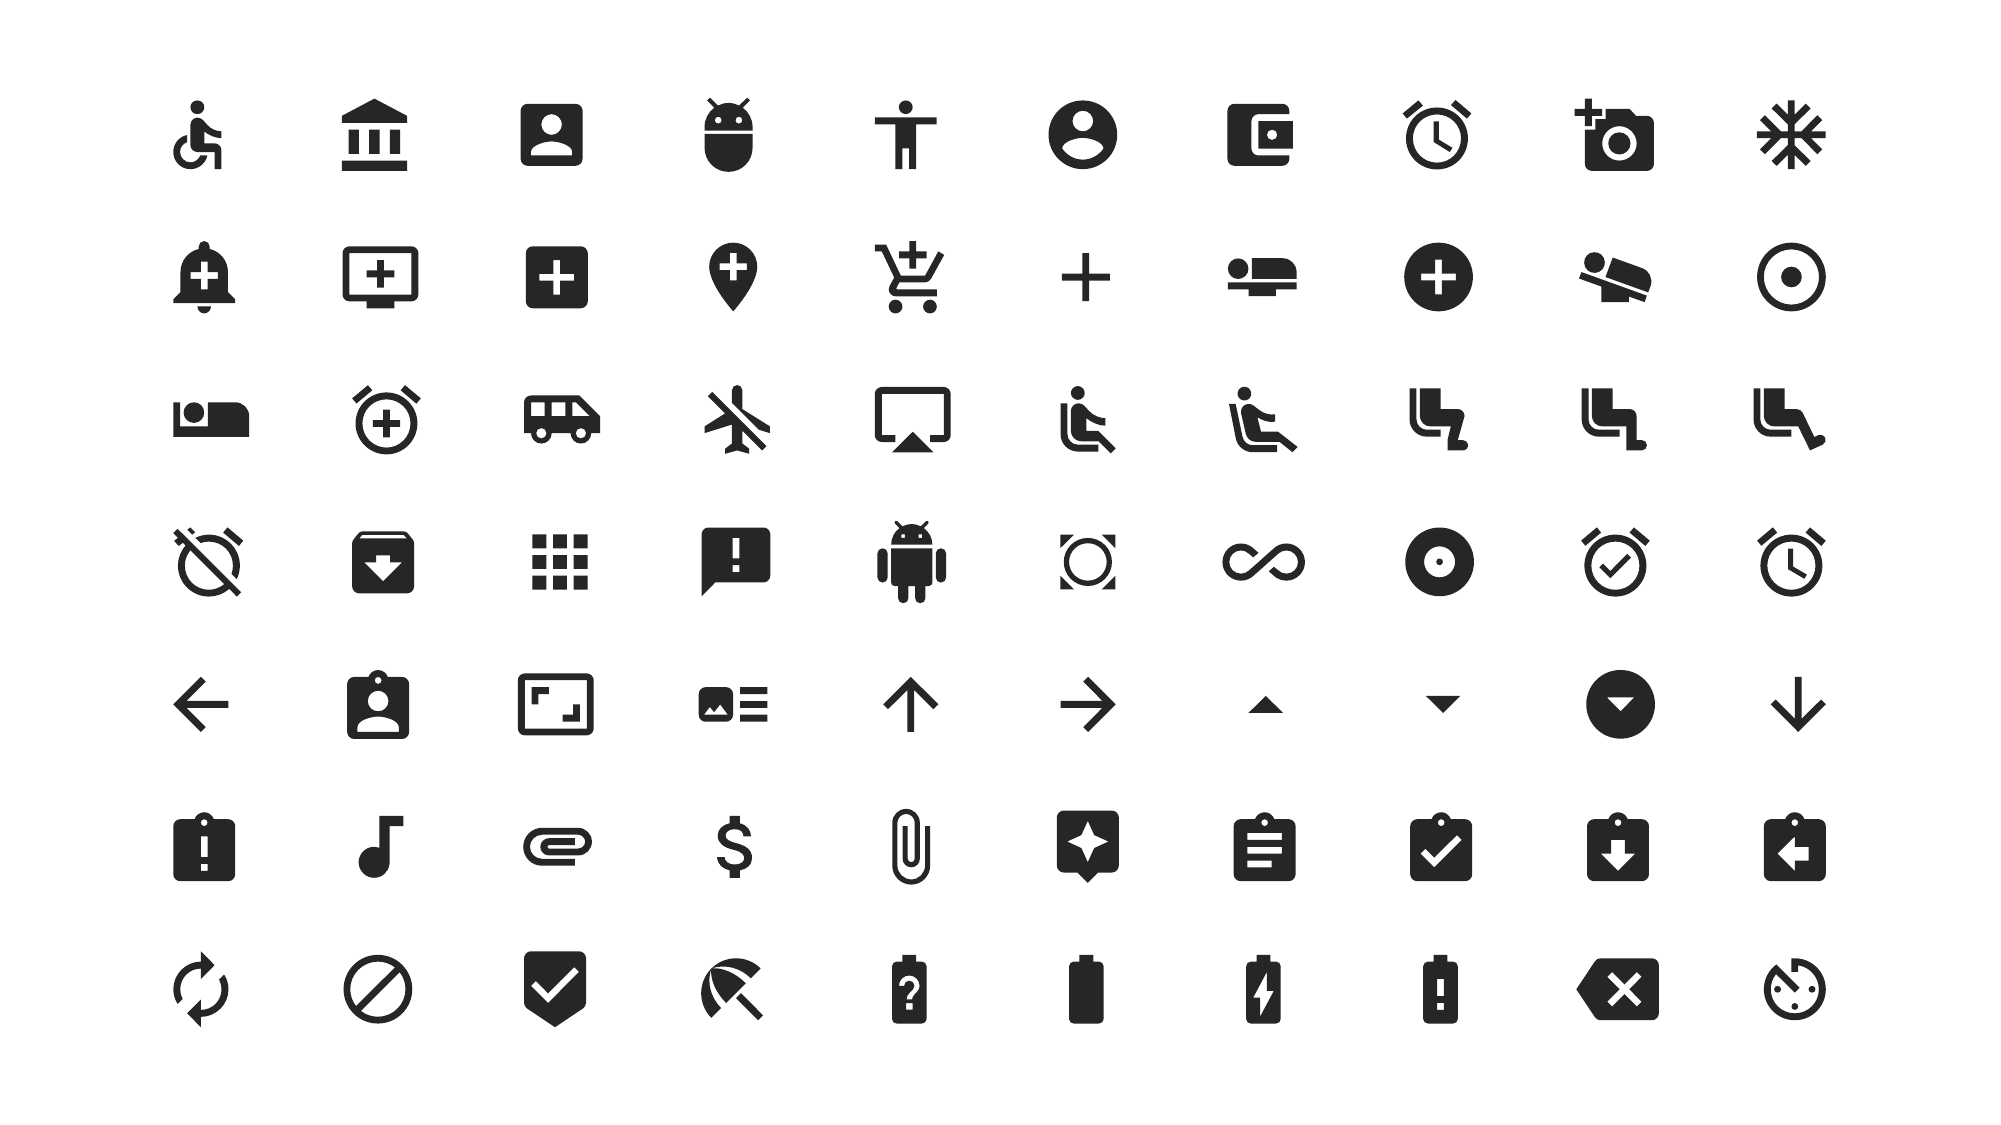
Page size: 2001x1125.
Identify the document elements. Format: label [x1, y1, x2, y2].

text_box [1763, 388, 1826, 451]
text_box [898, 100, 913, 115]
text_box [1581, 527, 1602, 546]
text_box [1753, 388, 1792, 437]
text_box [1060, 676, 1116, 732]
text_box [553, 534, 567, 549]
text_box [1757, 242, 1826, 312]
text_box [1584, 108, 1654, 171]
text_box [1805, 527, 1826, 546]
text_box [1584, 534, 1647, 597]
text_box [400, 385, 421, 404]
text_box [1070, 403, 1116, 454]
text_box [197, 306, 212, 314]
text_box [704, 391, 767, 454]
text_box [1404, 242, 1473, 312]
text_box [524, 395, 601, 444]
text_box [517, 673, 594, 736]
text_box [1756, 100, 1826, 170]
text_box [1584, 252, 1605, 273]
text_box [573, 575, 588, 590]
text_box [891, 521, 933, 545]
text_box [1423, 954, 1458, 1024]
text_box [1629, 527, 1650, 546]
text_box [1409, 388, 1441, 437]
text_box [173, 812, 236, 882]
text_box [1410, 812, 1473, 882]
text_box [532, 534, 547, 549]
text_box [1586, 669, 1655, 739]
text_box [389, 129, 401, 154]
text_box [1048, 100, 1118, 170]
text_box [709, 242, 758, 312]
text_box [223, 527, 244, 546]
text_box [348, 129, 359, 154]
text_box [190, 100, 205, 115]
text_box [1228, 403, 1278, 453]
text_box [1246, 954, 1281, 1024]
text_box [342, 246, 419, 309]
text_box [1763, 812, 1826, 882]
text_box [553, 575, 567, 590]
text_box [701, 527, 771, 597]
text_box [1579, 272, 1647, 303]
text_box [1258, 121, 1293, 149]
text_box [1227, 282, 1297, 297]
text_box [341, 160, 408, 171]
text_box [877, 548, 888, 583]
text_box [532, 575, 547, 590]
text_box [883, 676, 939, 732]
text_box [1070, 386, 1085, 400]
text_box [701, 958, 761, 1018]
text_box [892, 808, 931, 885]
text_box [740, 714, 768, 722]
text_box [1060, 403, 1099, 452]
text_box [731, 385, 770, 434]
text_box [1763, 958, 1826, 1021]
text_box [892, 431, 934, 453]
text_box [1757, 527, 1778, 546]
text_box [1227, 103, 1290, 166]
text_box [173, 241, 236, 304]
text_box [369, 129, 380, 154]
text_box [891, 548, 933, 604]
text_box [1248, 695, 1284, 713]
text_box [1251, 258, 1297, 279]
text_box [187, 974, 229, 1028]
text_box [874, 386, 951, 443]
text_box [1056, 810, 1119, 883]
text_box [698, 687, 734, 722]
text_box [1101, 534, 1116, 549]
text_box [899, 241, 927, 269]
text_box [1770, 676, 1826, 732]
text_box [1402, 100, 1423, 119]
text_box [1061, 253, 1110, 302]
text_box [520, 103, 583, 166]
text_box [1587, 812, 1649, 882]
text_box [1581, 388, 1620, 437]
text_box [173, 528, 242, 597]
text_box [1101, 575, 1116, 590]
text_box [190, 117, 222, 170]
text_box [352, 385, 373, 404]
text_box [173, 951, 215, 1004]
text_box [704, 133, 753, 172]
text_box [736, 993, 764, 1021]
text_box [704, 97, 753, 131]
text_box [523, 827, 592, 866]
text_box [173, 135, 208, 170]
text_box [888, 299, 903, 314]
text_box [1060, 534, 1075, 549]
text_box [1069, 954, 1104, 1024]
text_box [573, 555, 588, 569]
text_box [525, 246, 588, 309]
text_box [187, 527, 196, 535]
text_box [1425, 695, 1461, 713]
text_box [573, 534, 588, 549]
text_box [358, 815, 404, 878]
text_box [553, 555, 567, 569]
text_box [1450, 99, 1472, 119]
text_box [1605, 257, 1652, 293]
text_box [874, 117, 937, 170]
text_box [1222, 543, 1305, 581]
text_box [1760, 534, 1823, 597]
text_box [352, 531, 415, 594]
text_box [532, 555, 547, 569]
text_box [740, 687, 768, 695]
text_box [1241, 404, 1298, 453]
text_box [343, 954, 413, 1024]
text_box [1227, 258, 1249, 279]
text_box [173, 402, 250, 437]
text_box [717, 815, 753, 878]
text_box [740, 701, 768, 708]
text_box [892, 954, 927, 1024]
text_box [173, 676, 229, 732]
text_box [1576, 958, 1659, 1021]
text_box [935, 548, 947, 583]
text_box [1405, 107, 1468, 170]
text_box [1237, 386, 1252, 401]
text_box [1063, 537, 1112, 586]
text_box [1419, 388, 1468, 451]
text_box [874, 244, 945, 297]
text_box [355, 392, 418, 455]
text_box [923, 299, 937, 314]
text_box [1574, 98, 1603, 127]
text_box [1060, 575, 1075, 590]
text_box [524, 951, 587, 1028]
text_box [1591, 388, 1647, 451]
text_box [1405, 527, 1474, 597]
text_box [347, 670, 410, 739]
text_box [1233, 812, 1296, 882]
text_box [341, 98, 408, 123]
